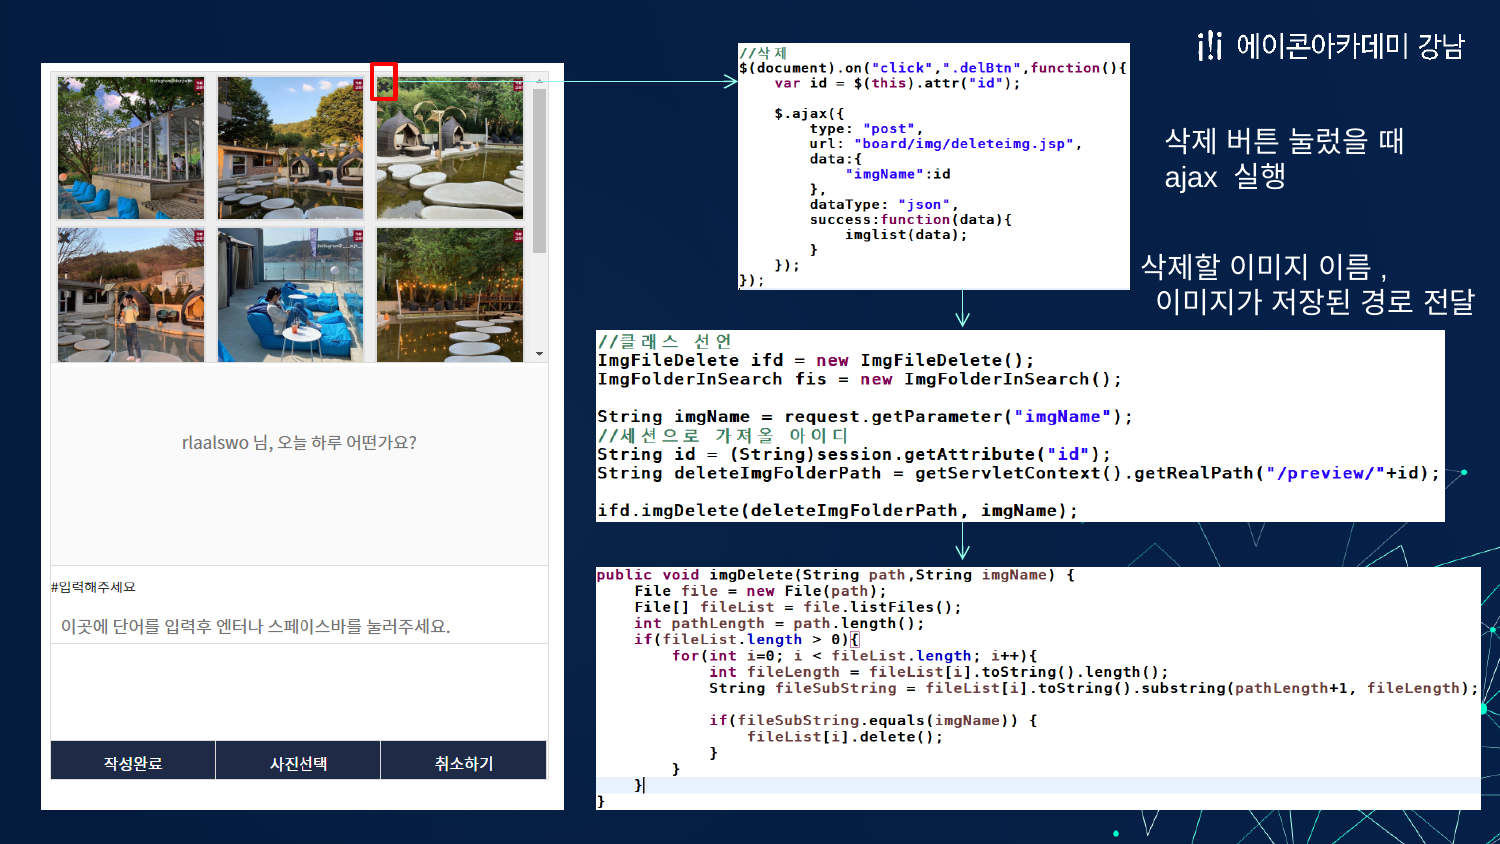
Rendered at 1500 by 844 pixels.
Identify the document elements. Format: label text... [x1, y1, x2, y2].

picture [0, 0, 1500, 844]
text_box 삭제할 이미지 이름, 이미지가 저장된 경로 전달 [1125, 241, 1493, 327]
text_box 삭제 버튼 눌렀을 때 ajax 실행 [1149, 115, 1421, 201]
